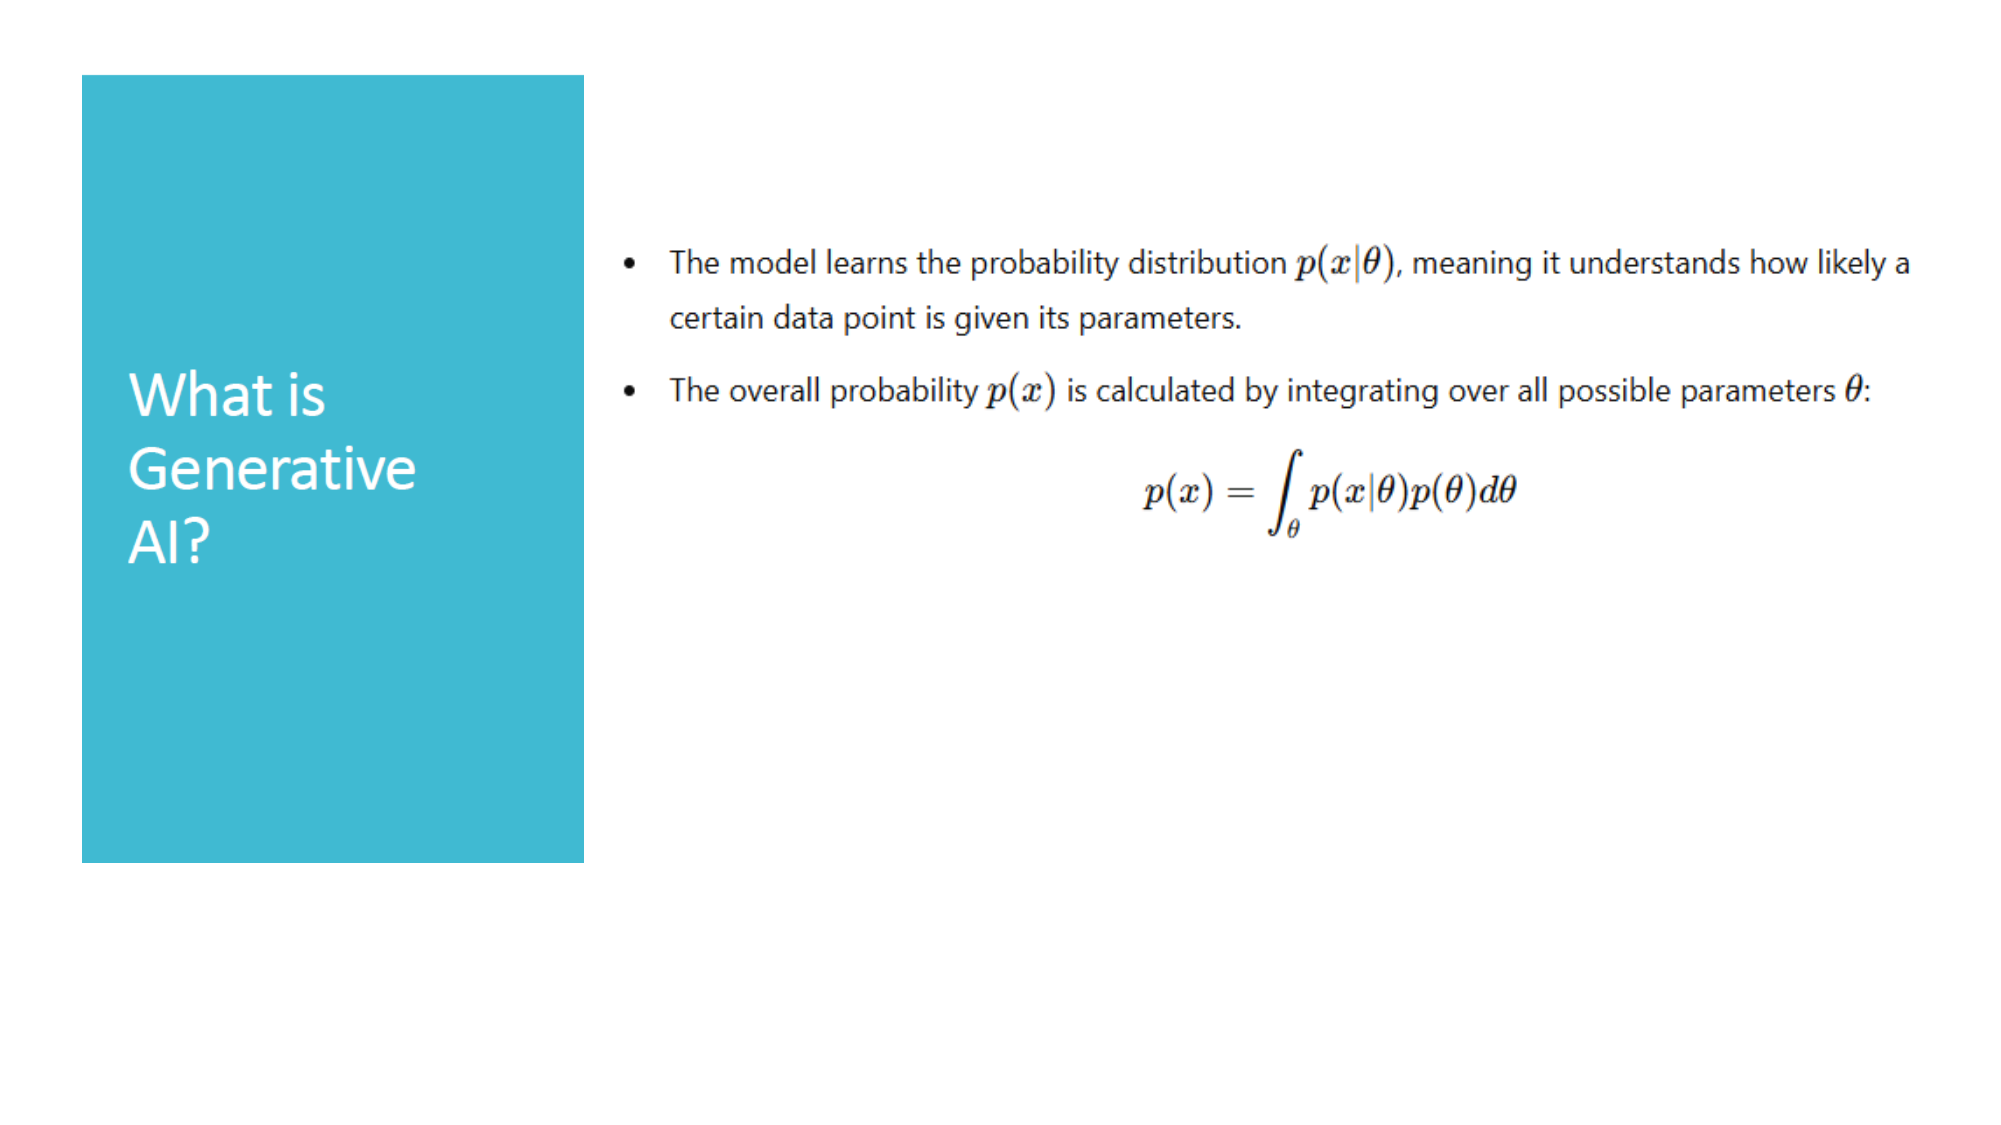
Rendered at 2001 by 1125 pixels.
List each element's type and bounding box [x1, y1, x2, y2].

picture [82, 70, 1965, 863]
